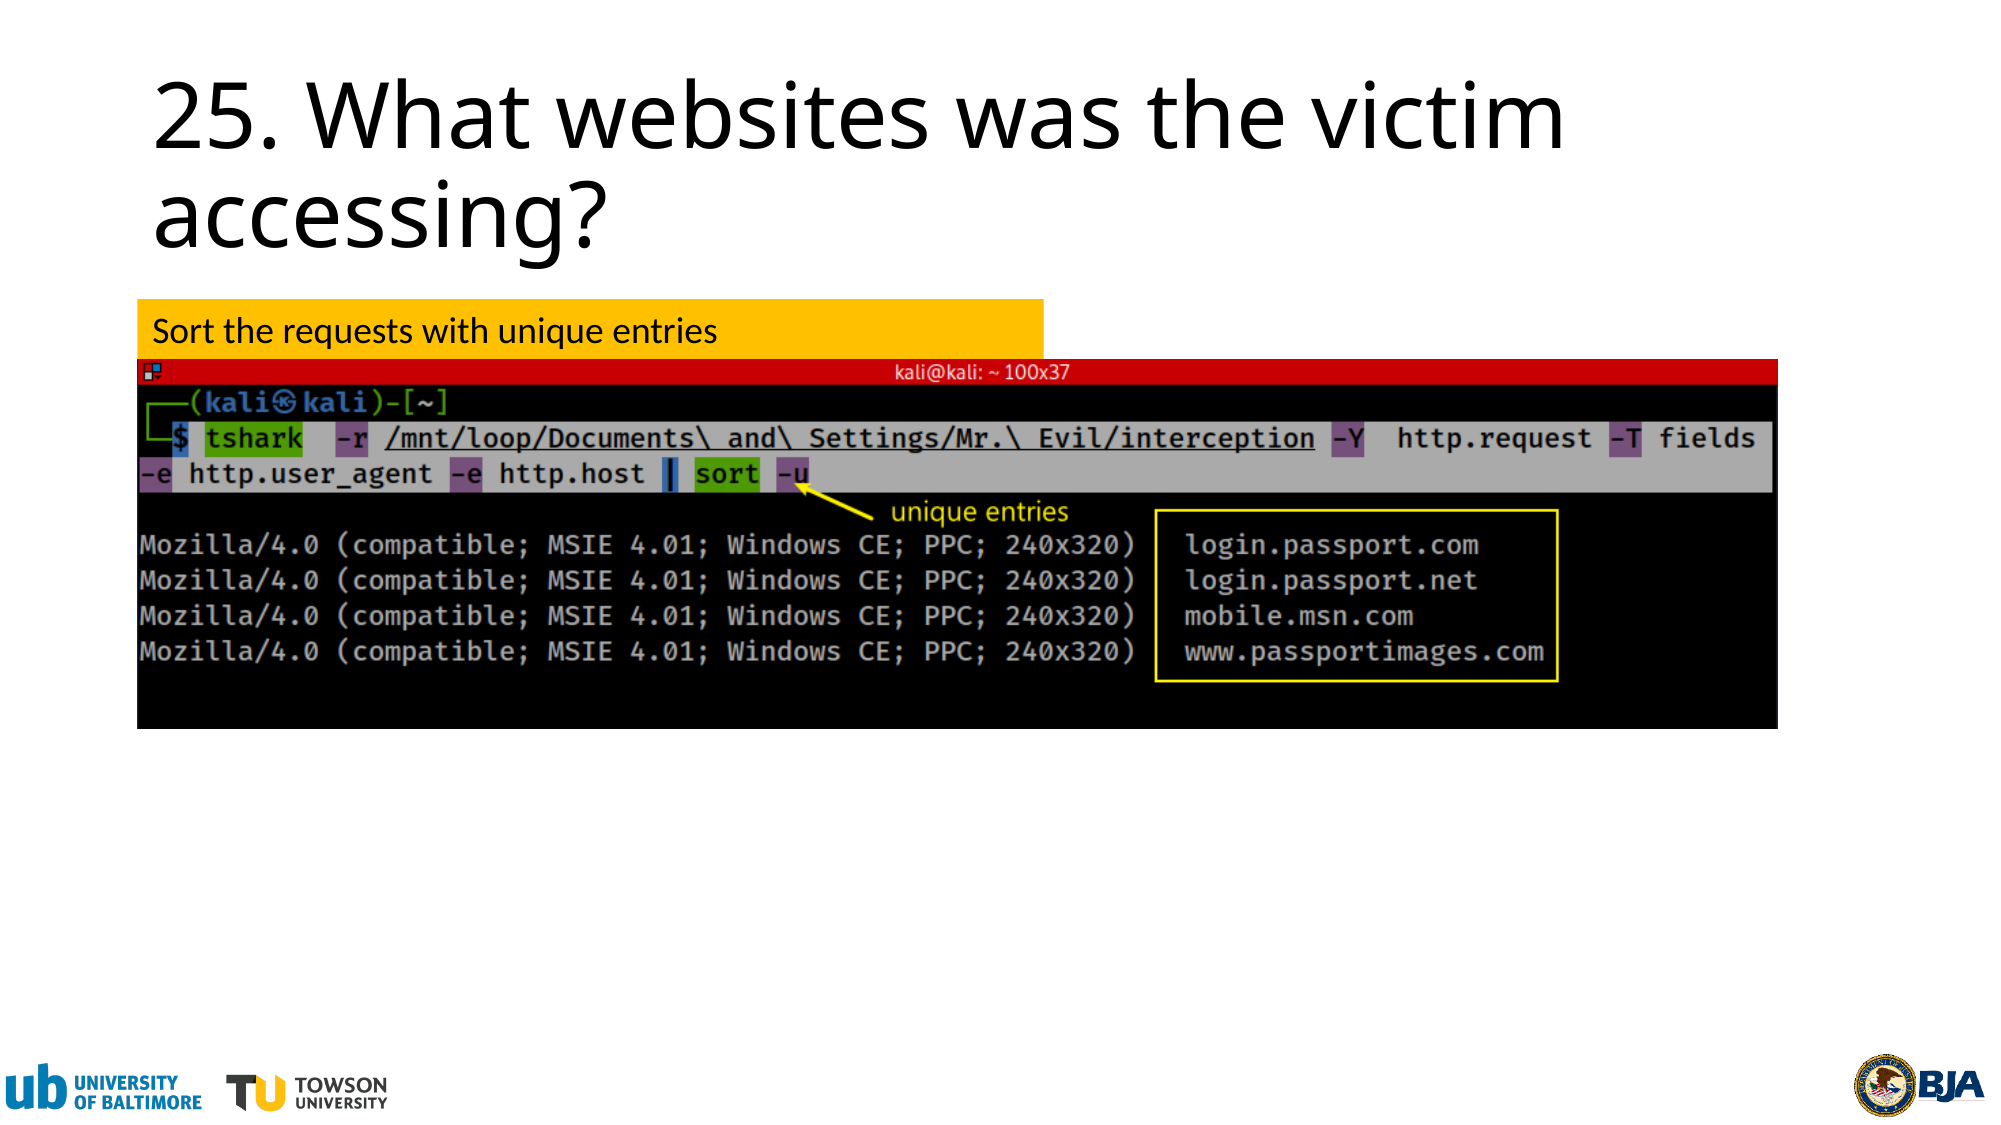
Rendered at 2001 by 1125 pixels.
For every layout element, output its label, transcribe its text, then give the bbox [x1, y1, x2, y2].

picture [0, 1031, 407, 1125]
picture [1854, 1054, 1986, 1117]
title 25. What websites was the victim accessing? [137, 59, 1863, 278]
text_box Sort the requests with unique entries [137, 299, 1044, 359]
picture [137, 359, 1778, 729]
